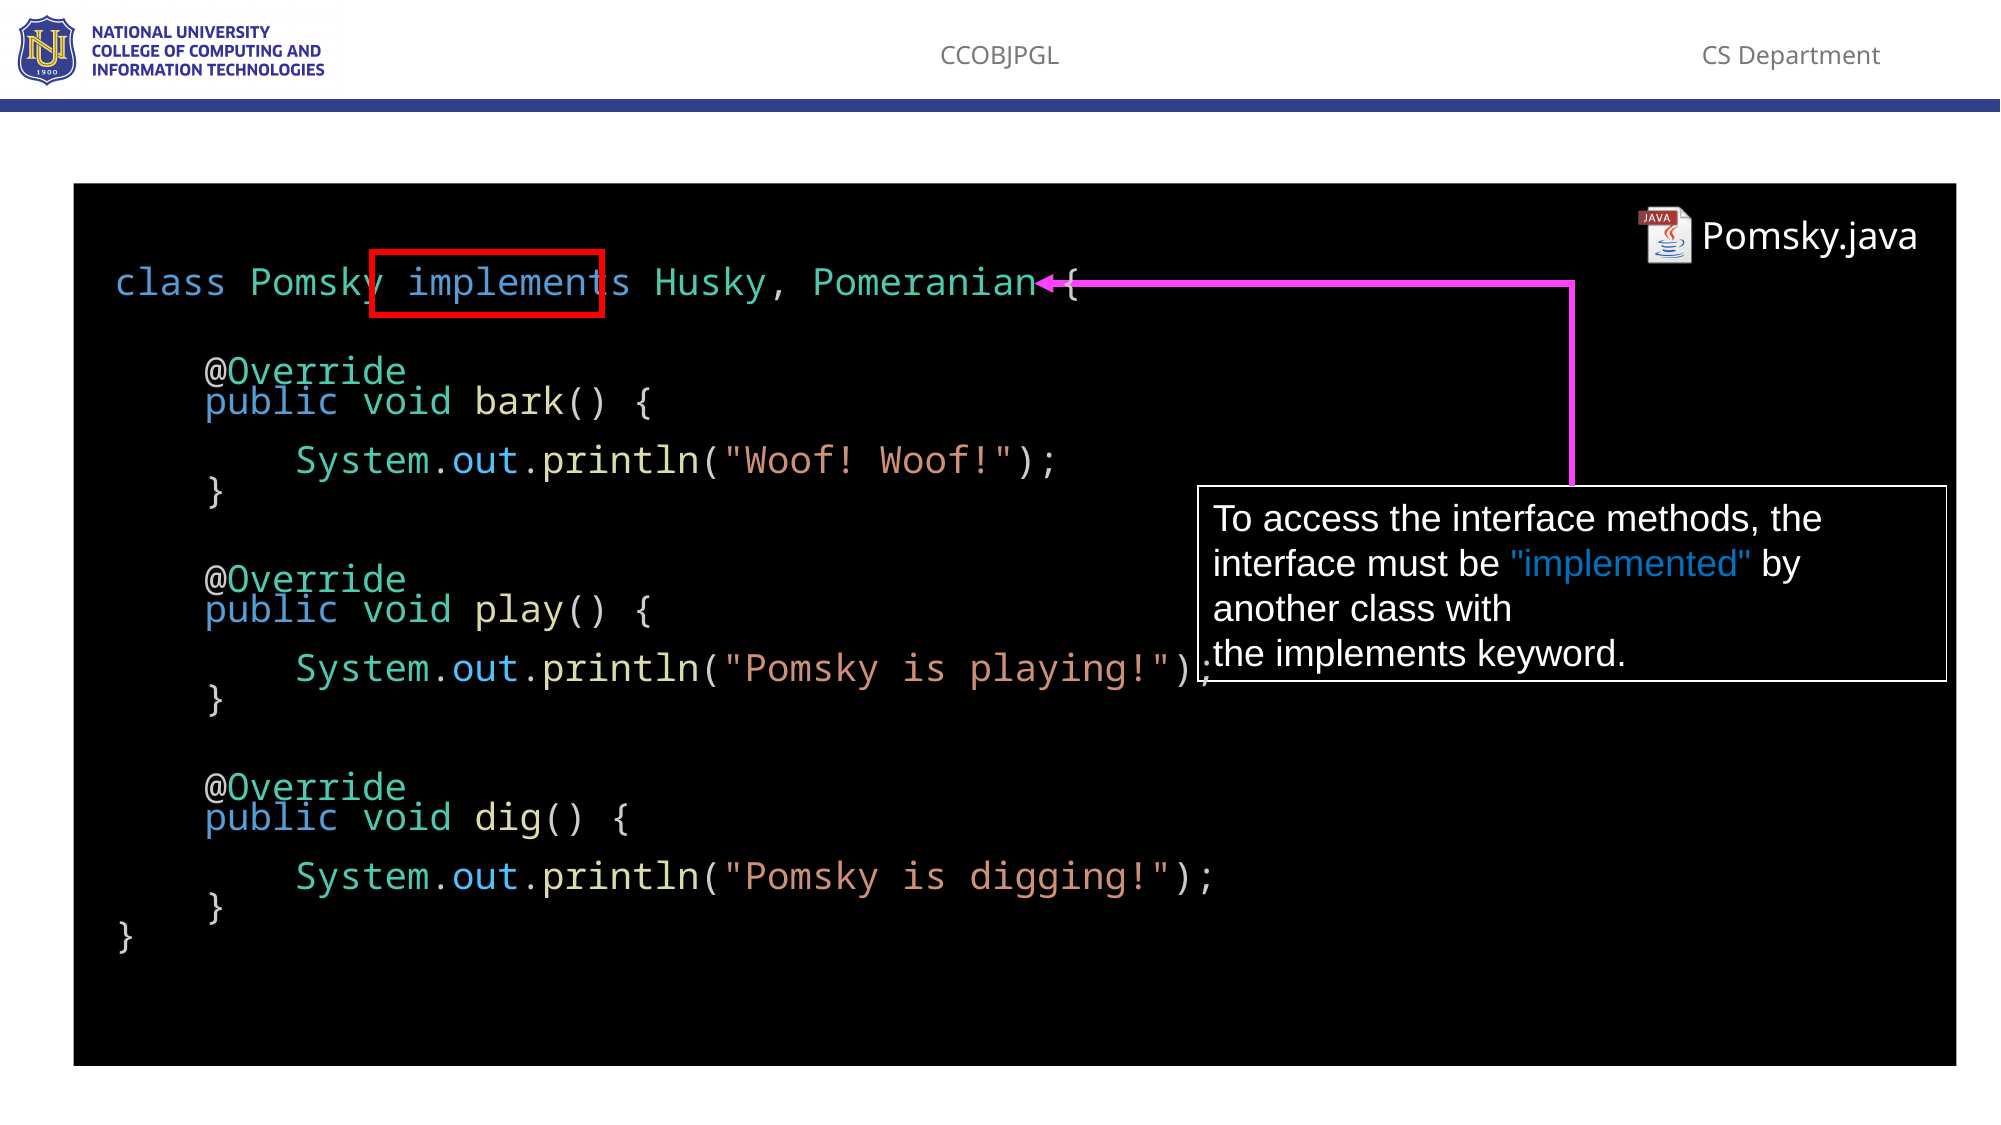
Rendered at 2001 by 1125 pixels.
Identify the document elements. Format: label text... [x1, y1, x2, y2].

text_box [73, 183, 1957, 1066]
picture [0, 0, 337, 99]
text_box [1202, 114, 1405, 654]
text_box [370, 250, 604, 317]
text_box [1634, 204, 1927, 267]
text_box To access the interface methods, the interface must be "implemented" by another class with the implements keyword. [1323, 485, 1947, 681]
text_box class Pomsky implements Husky, Pomeranian { @Override public void bark() { System.out.println("Woof! Woof!"); } @Override public void play() { System.out.println("Pomsky is playing!"); } @Override public void dig() { System.out.println("Pomsky is digging!"); } } [99, 265, 1323, 964]
